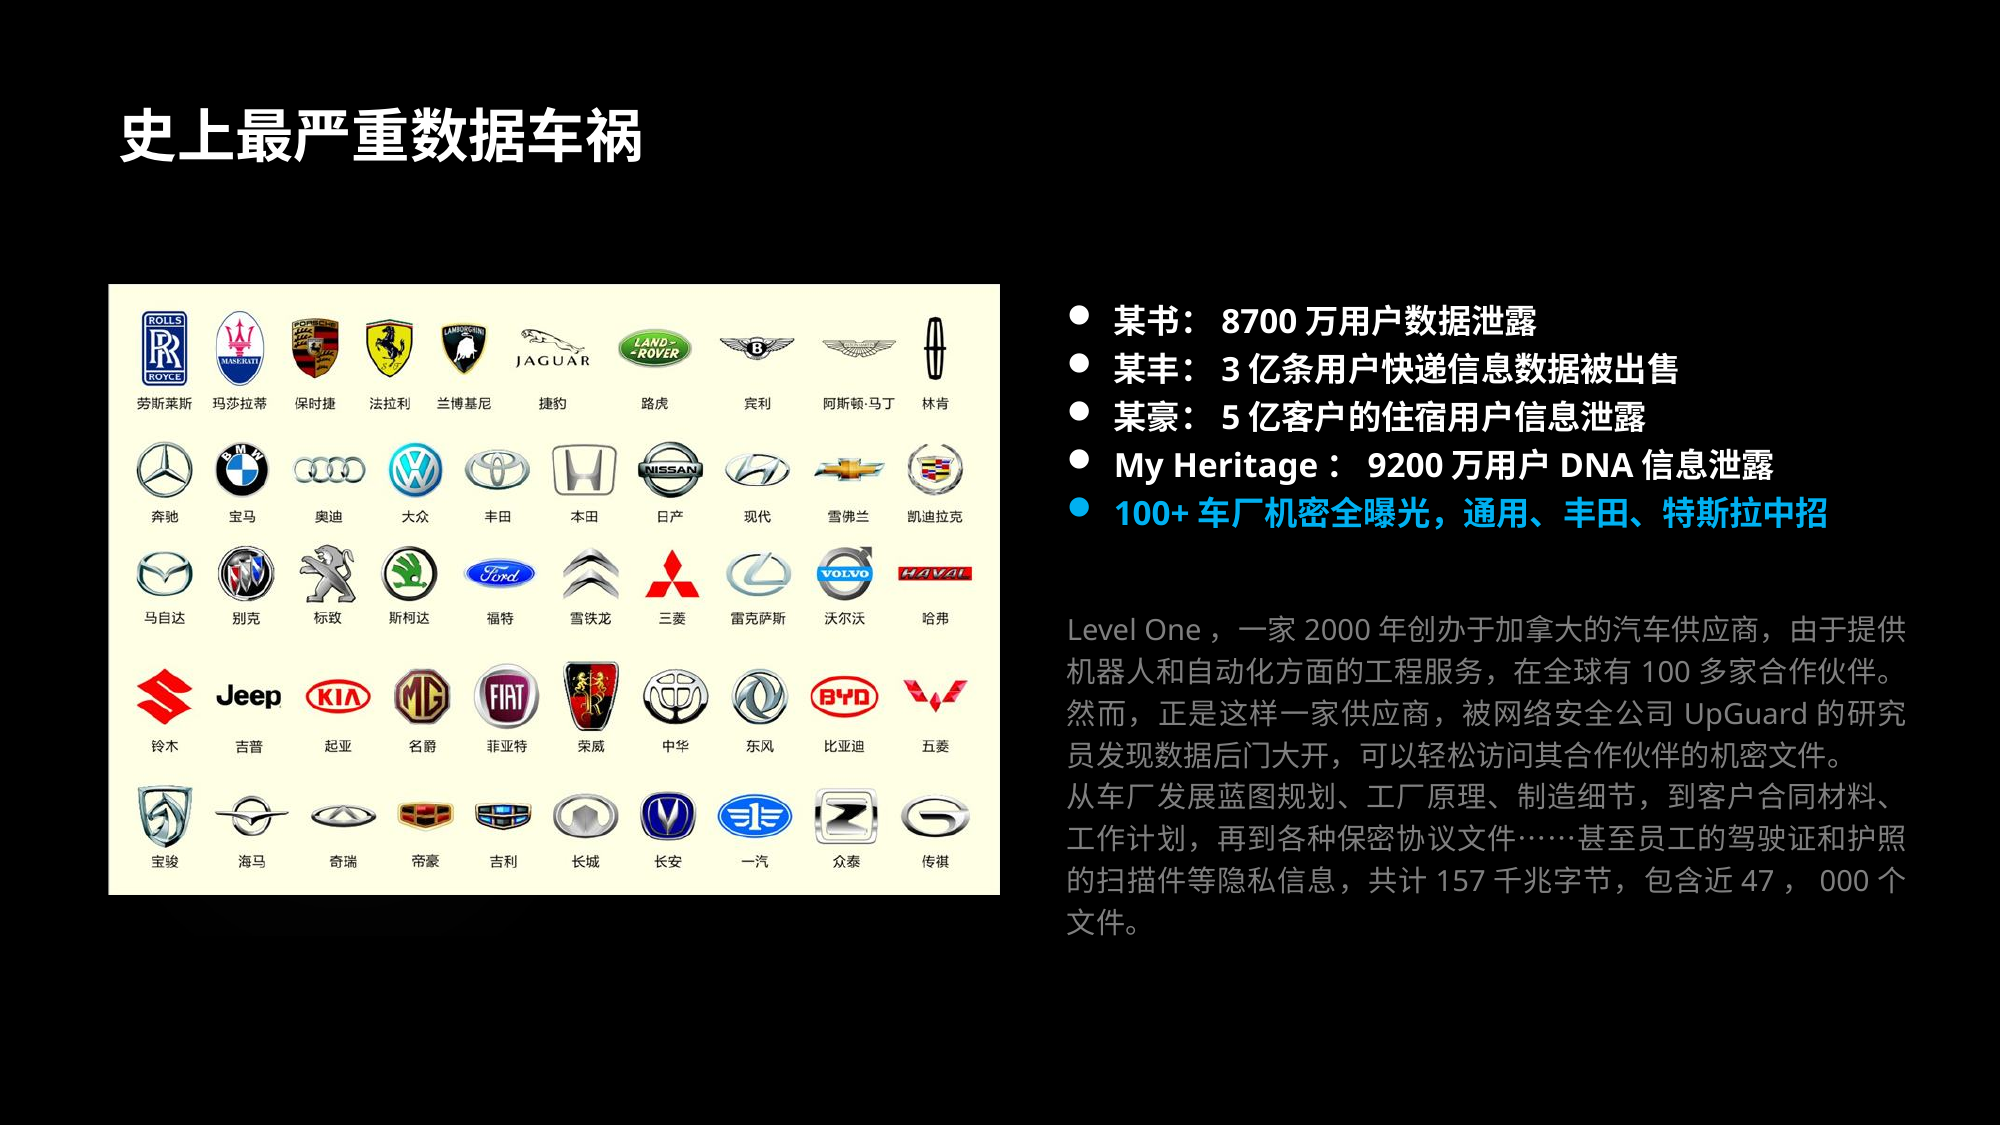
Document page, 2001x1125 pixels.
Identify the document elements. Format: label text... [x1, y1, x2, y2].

text_box 史上最严重数据车祸 [118, 93, 644, 214]
picture [108, 284, 1000, 895]
text_box Level One，一家2000年创办于加拿大的汽车供应商，由于提供机器人和自动化方面的工程服务，在全球有100多家合作伙伴。然而，正是这样一家供应商，被网络安全公司UpGuard的研究员发现数据后门大开，可以轻松访问其合作伙伴的机密文件。 从车厂发展蓝图规划、工厂原理、制造细节，到客户合同材料、工作计划，再到各种保密协议文件……甚至员工的驾驶证和护照的扫描件等隐私信息，共计157千兆字节，包含近47，000个文件。 [1052, 596, 1922, 947]
text_box 某书：8700万用户数据泄露 某丰：3亿条用户快递信息数据被出售 某豪：5亿客户的住宿用户信息泄露 My Heritage：9200万用户DNA信息泄露 100+车厂机密全曝光，通用、丰田、特斯拉中招 [1052, 284, 1895, 539]
